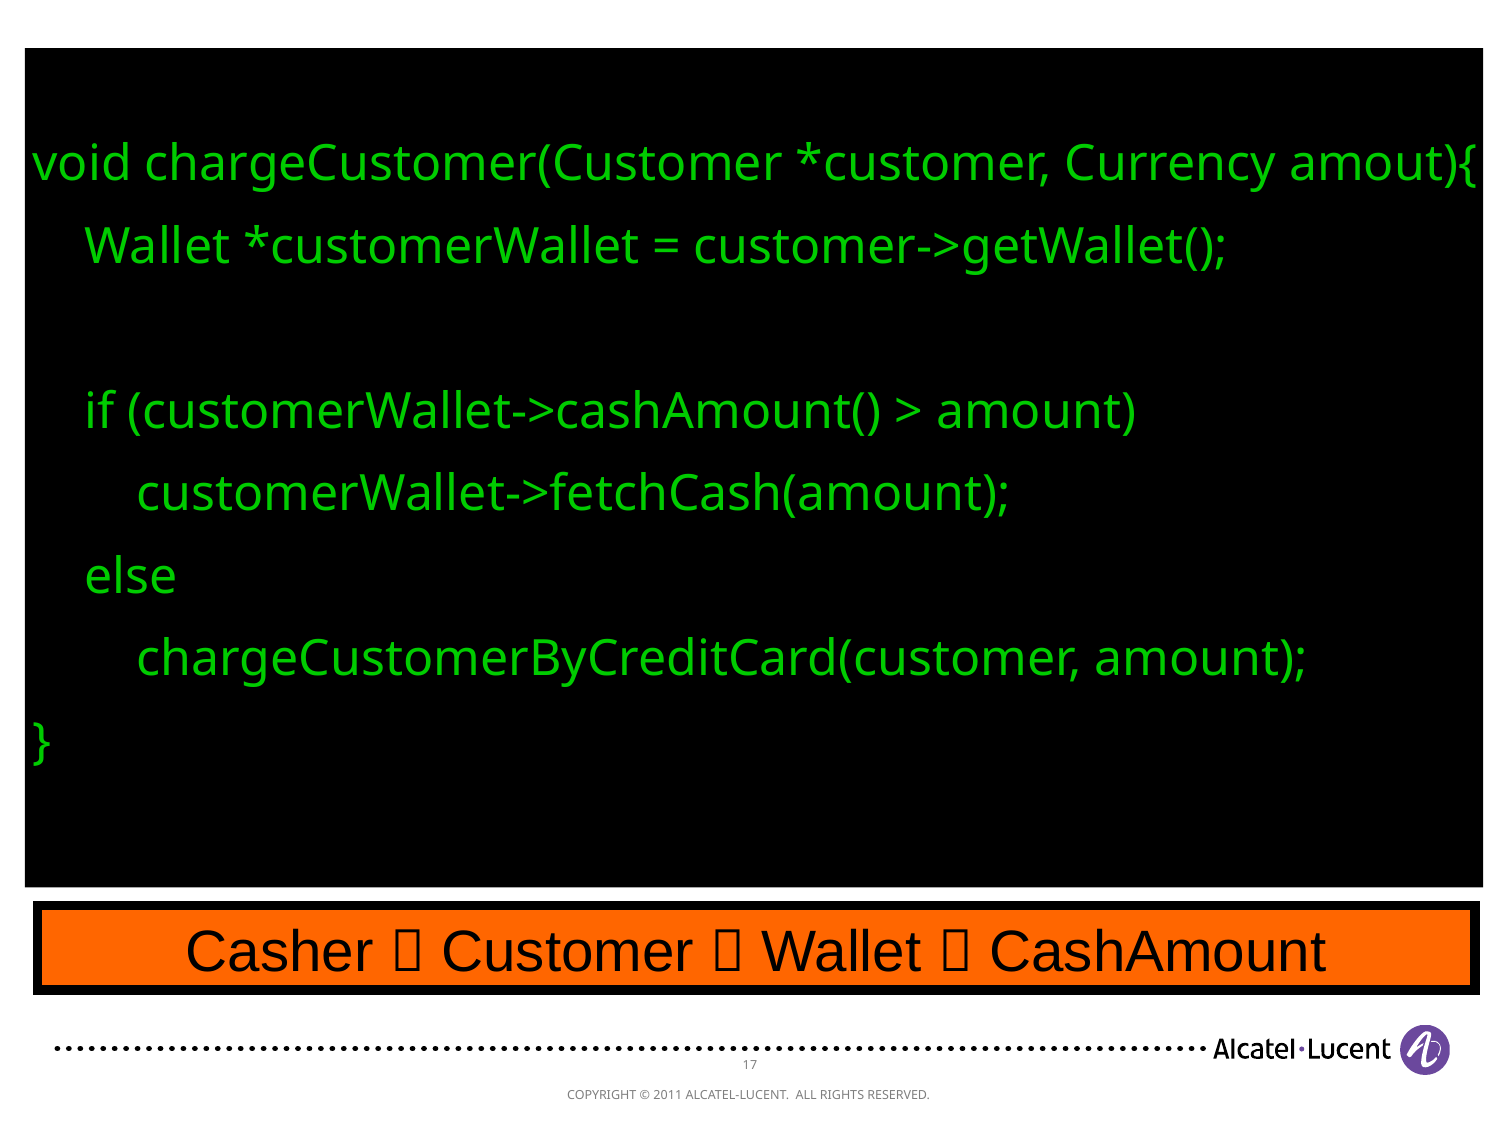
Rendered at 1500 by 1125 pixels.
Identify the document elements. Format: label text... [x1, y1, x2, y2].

list void chargeCustomer(Customer *customer, Currency amout){ Wallet *customerWallet = customer->getWallet(); if (customerWallet->cashAmount() > amount) customerWallet->fetchCash(amount); else chargeCustomerByCreditCard(customer, amount); } [24, 48, 1484, 888]
text_box Casher  Customer  Wallet  CashAmount [37, 905, 1475, 991]
